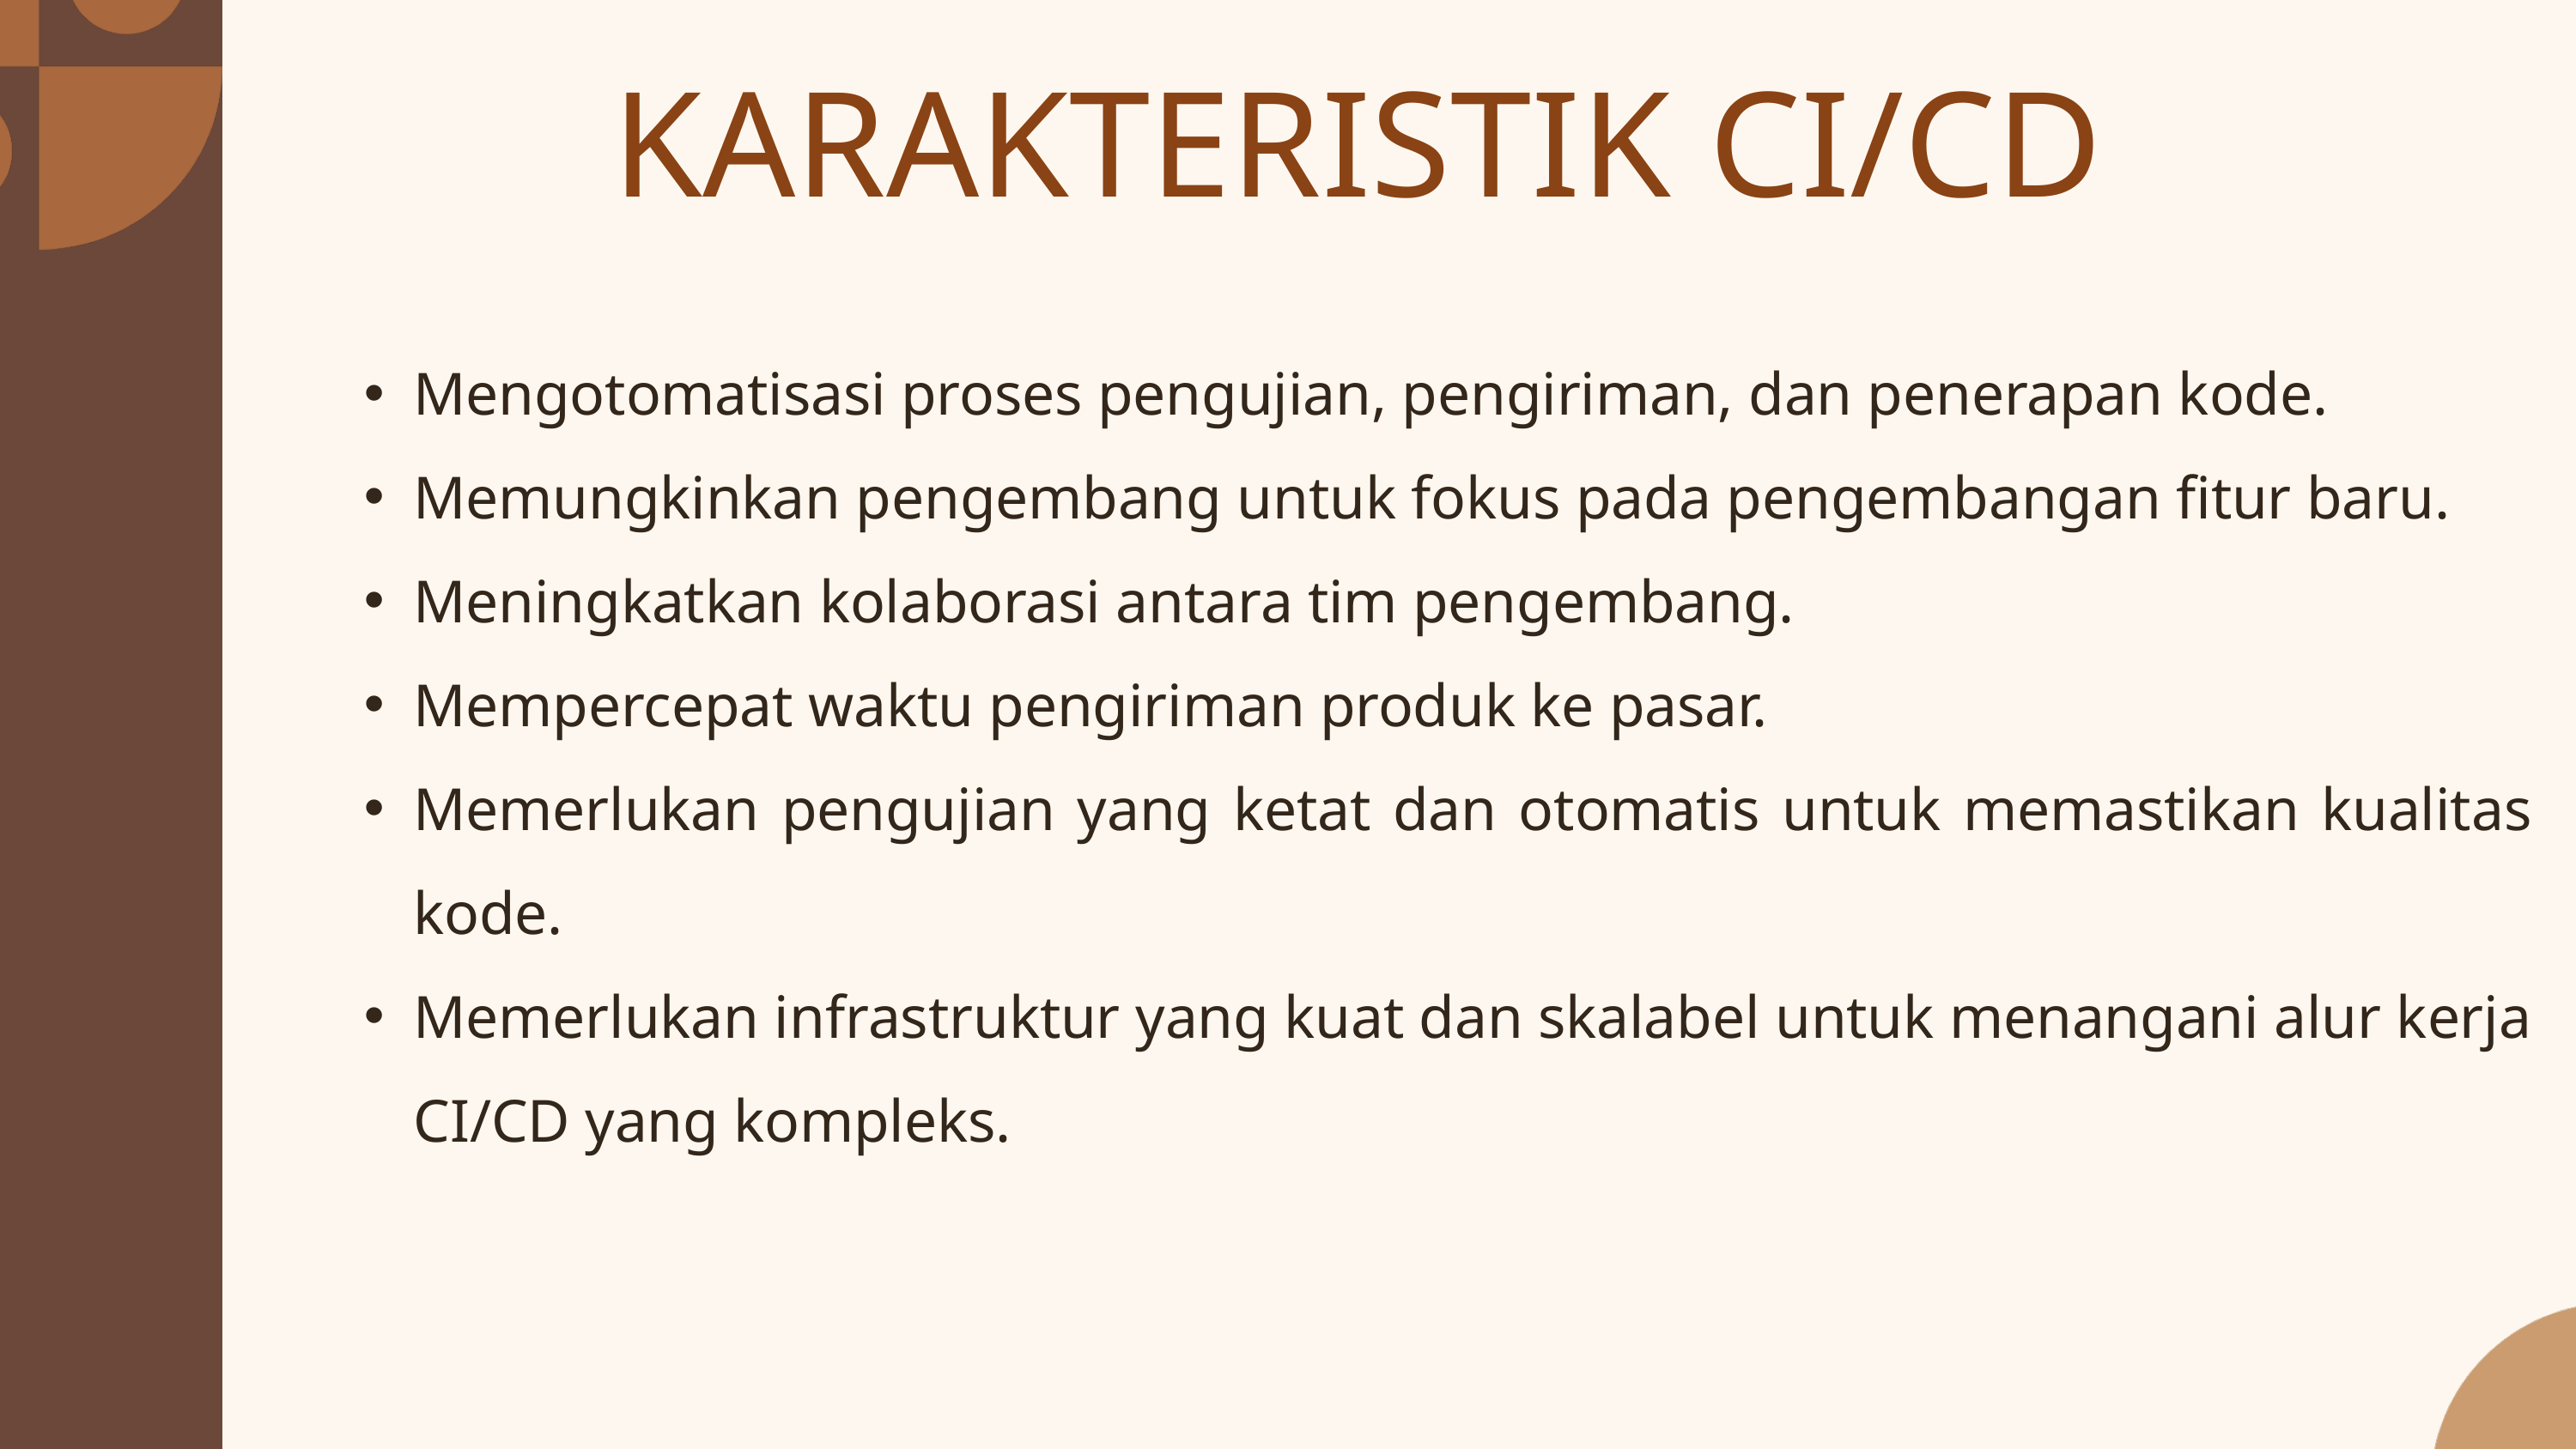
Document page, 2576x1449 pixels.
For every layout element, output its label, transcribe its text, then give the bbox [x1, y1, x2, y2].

text_box KARAKTERISTIK CI/CD [460, 73, 2255, 227]
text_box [0, 0, 223, 1449]
text_box [2431, 1303, 2576, 1449]
text_box Mengotomatisasi proses pengujian, pengiriman, dan penerapan kode. Memungkinkan pengembang untuk fokus pada pengembangan fitur baru. Meningkatkan kolaborasi antara tim pengembang. Mempercepat waktu pengiriman produk ke pasar. Memerlukan pengujian yang ketat dan otomatis untuk memastikan kualitas kode. Memerlukan infrastruktur yang kuat dan skalabel untuk menangani alur kerja CI/CD yang kompleks. [314, 323, 2532, 1258]
